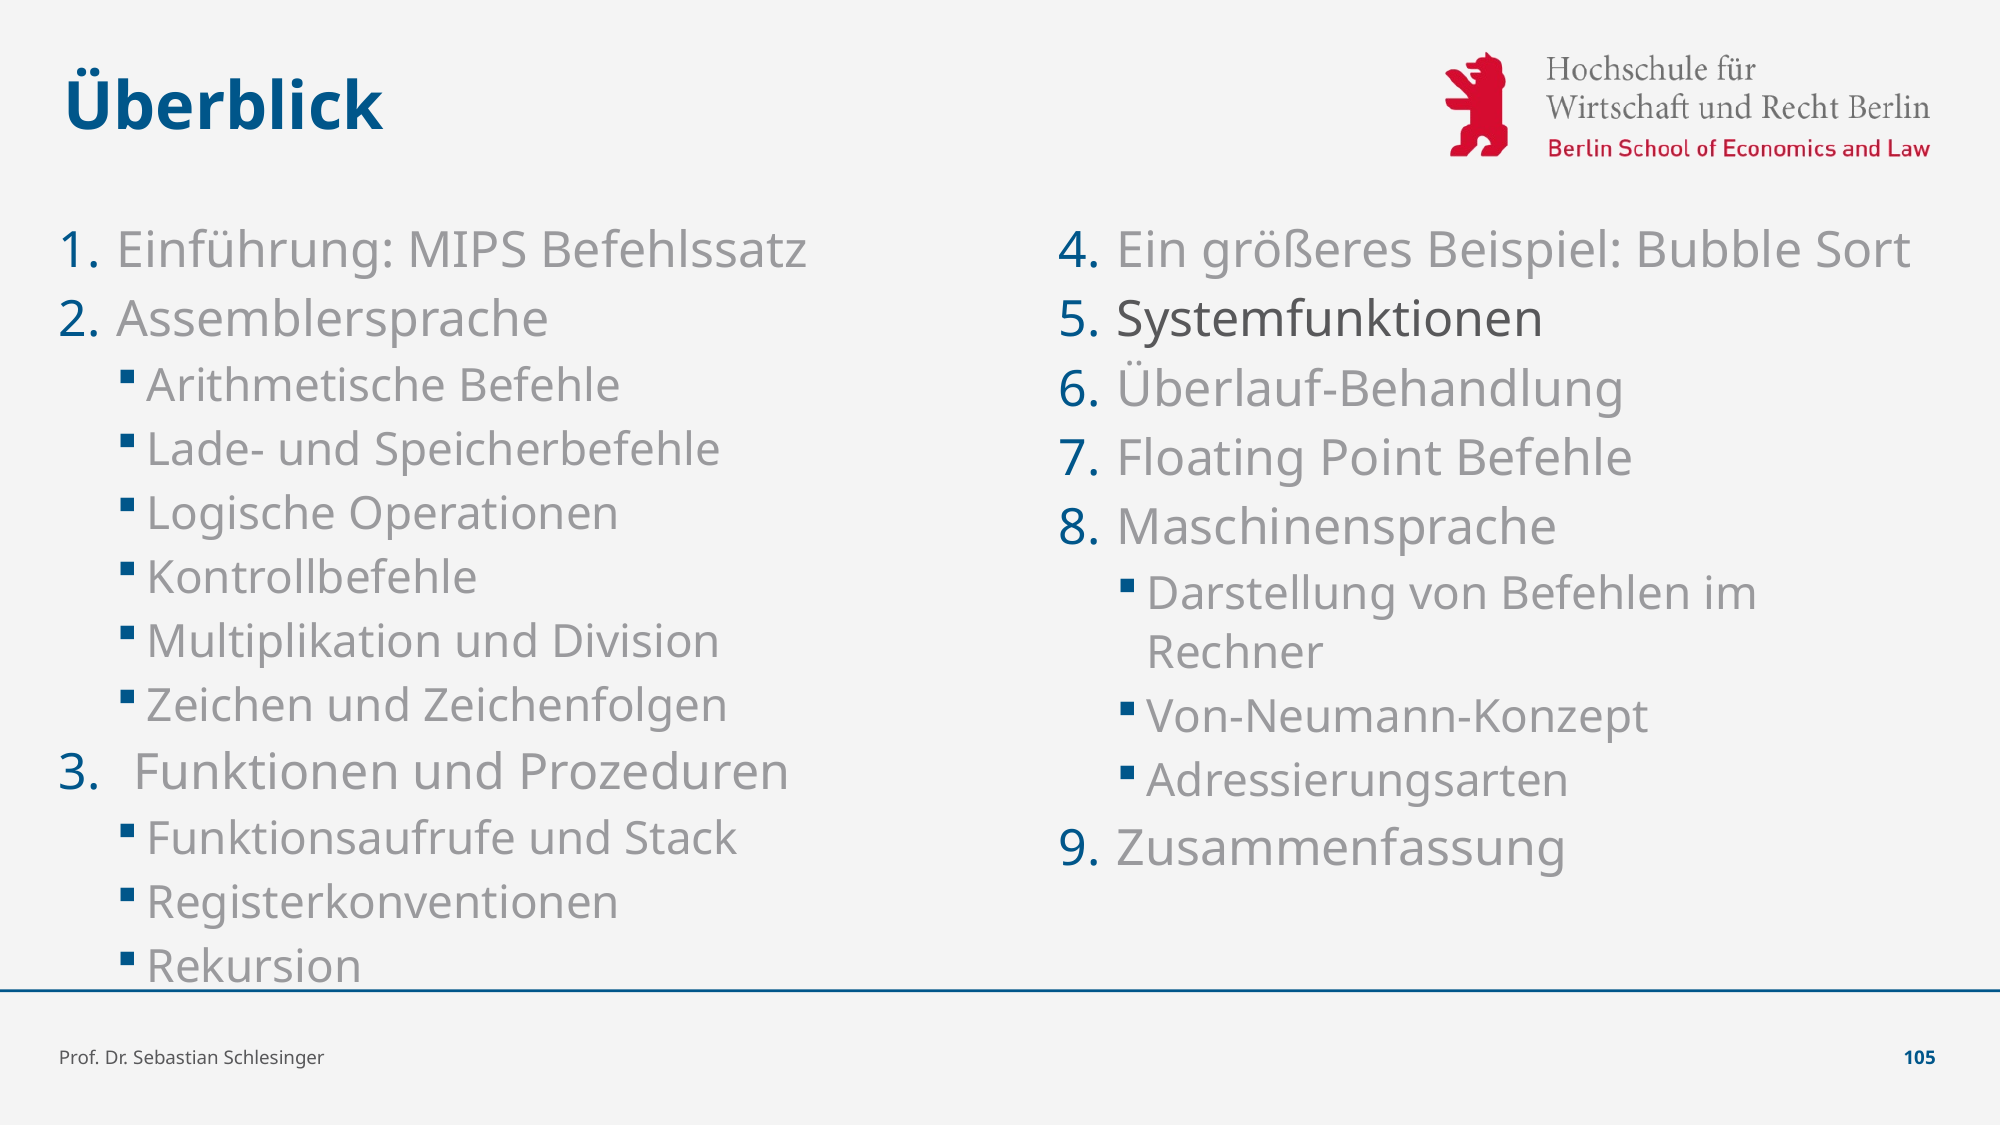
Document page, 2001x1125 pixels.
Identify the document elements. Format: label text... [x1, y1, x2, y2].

title Überblick [63, 56, 1314, 151]
slide_number 105 [1805, 1012, 1941, 1072]
text_box Ein größeres Beispiel: Bubble Sort Systemfunktionen Überlauf-Behandlung Floating Point Befehle Maschinensprache Darstellung von Befehlen im Rechner Von-Neumann-Konzept Adressierungsarten Zusammenfassung [1059, 212, 1938, 943]
picture [1434, 49, 1937, 165]
list Einführung: MIPS Befehlssatz Assemblersprache Arithmetische Befehle Lade- und Speicherbefehle Logische Operationen Kontrollbefehle Multiplikation und Division Zeichen und Zeichenfolgen Funktionen und Prozeduren Funktionsaufrufe und Stack Registerkonventionen Rekursion [59, 212, 1059, 943]
footer Prof. Dr. Sebastian Schlesinger [58, 1012, 1440, 1072]
